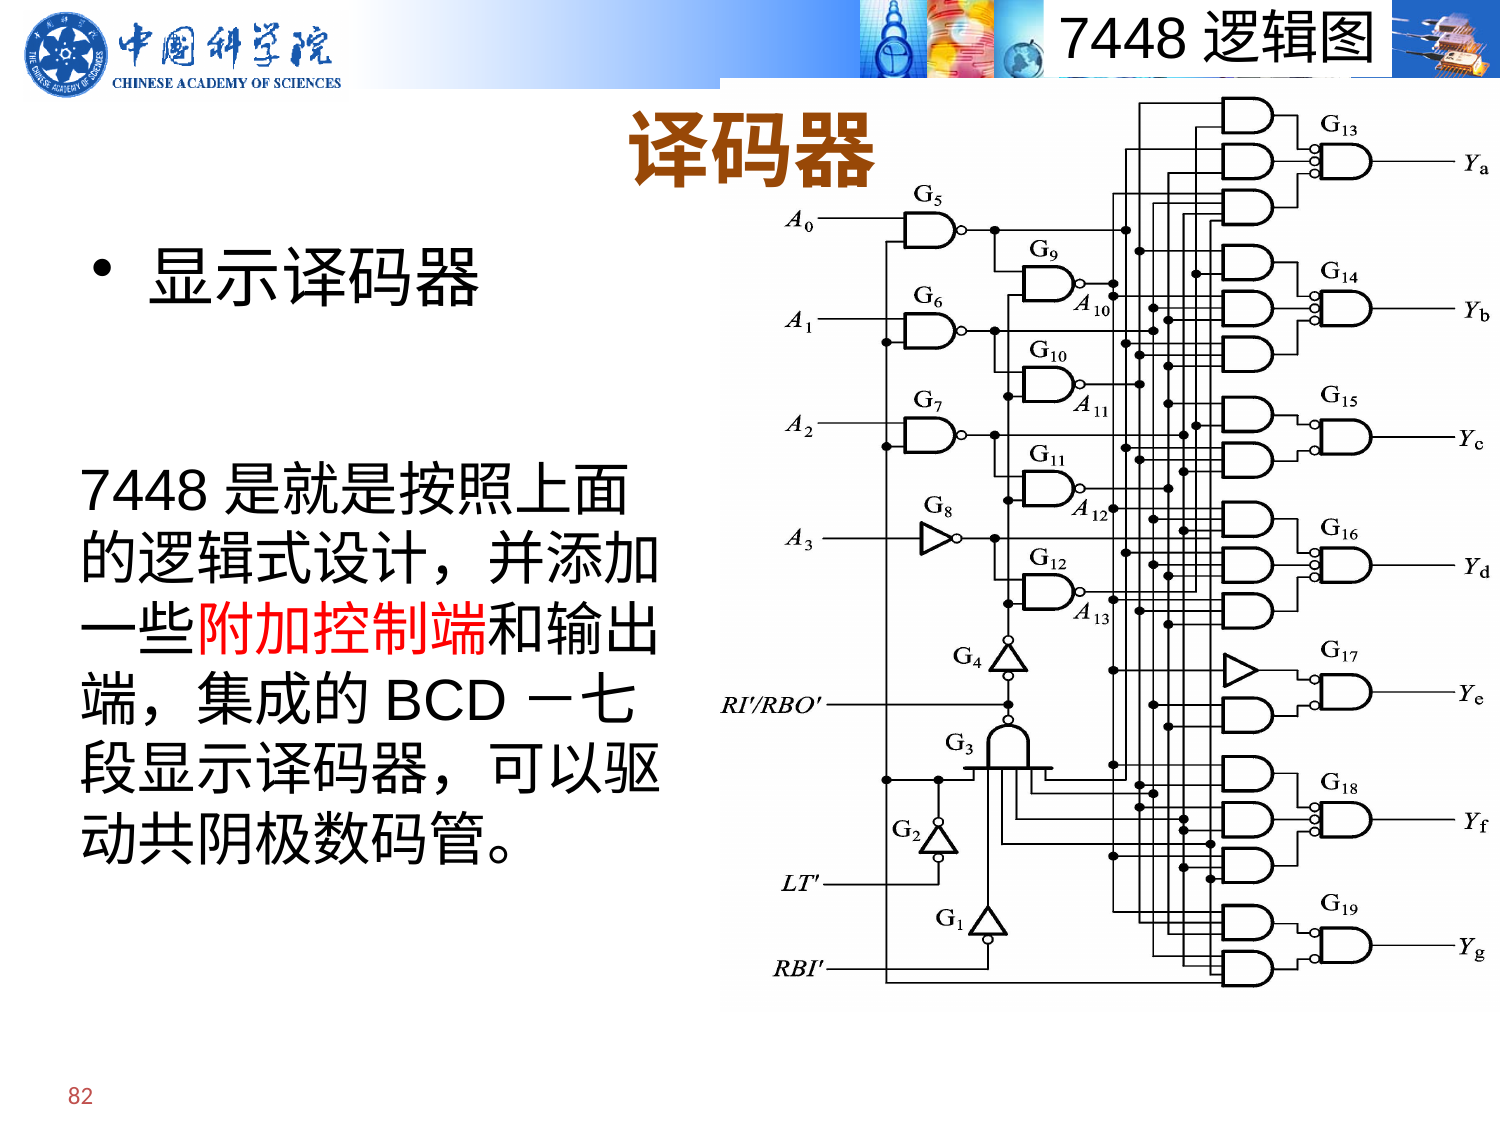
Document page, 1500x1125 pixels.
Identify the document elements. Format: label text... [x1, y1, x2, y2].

text_box 7448逻辑图 [1043, 0, 1392, 76]
text_box 7448是就是按照上面的逻辑式设计，并添加一些附加控制端和输出端，集成的BCD－七段显示译码器，可以驱动共阴极数码管。 [64, 444, 680, 879]
picture [23, 10, 349, 102]
picture [720, 0, 1500, 1012]
title 译码器 [76, 90, 714, 219]
list 显示译码器 [76, 219, 714, 970]
